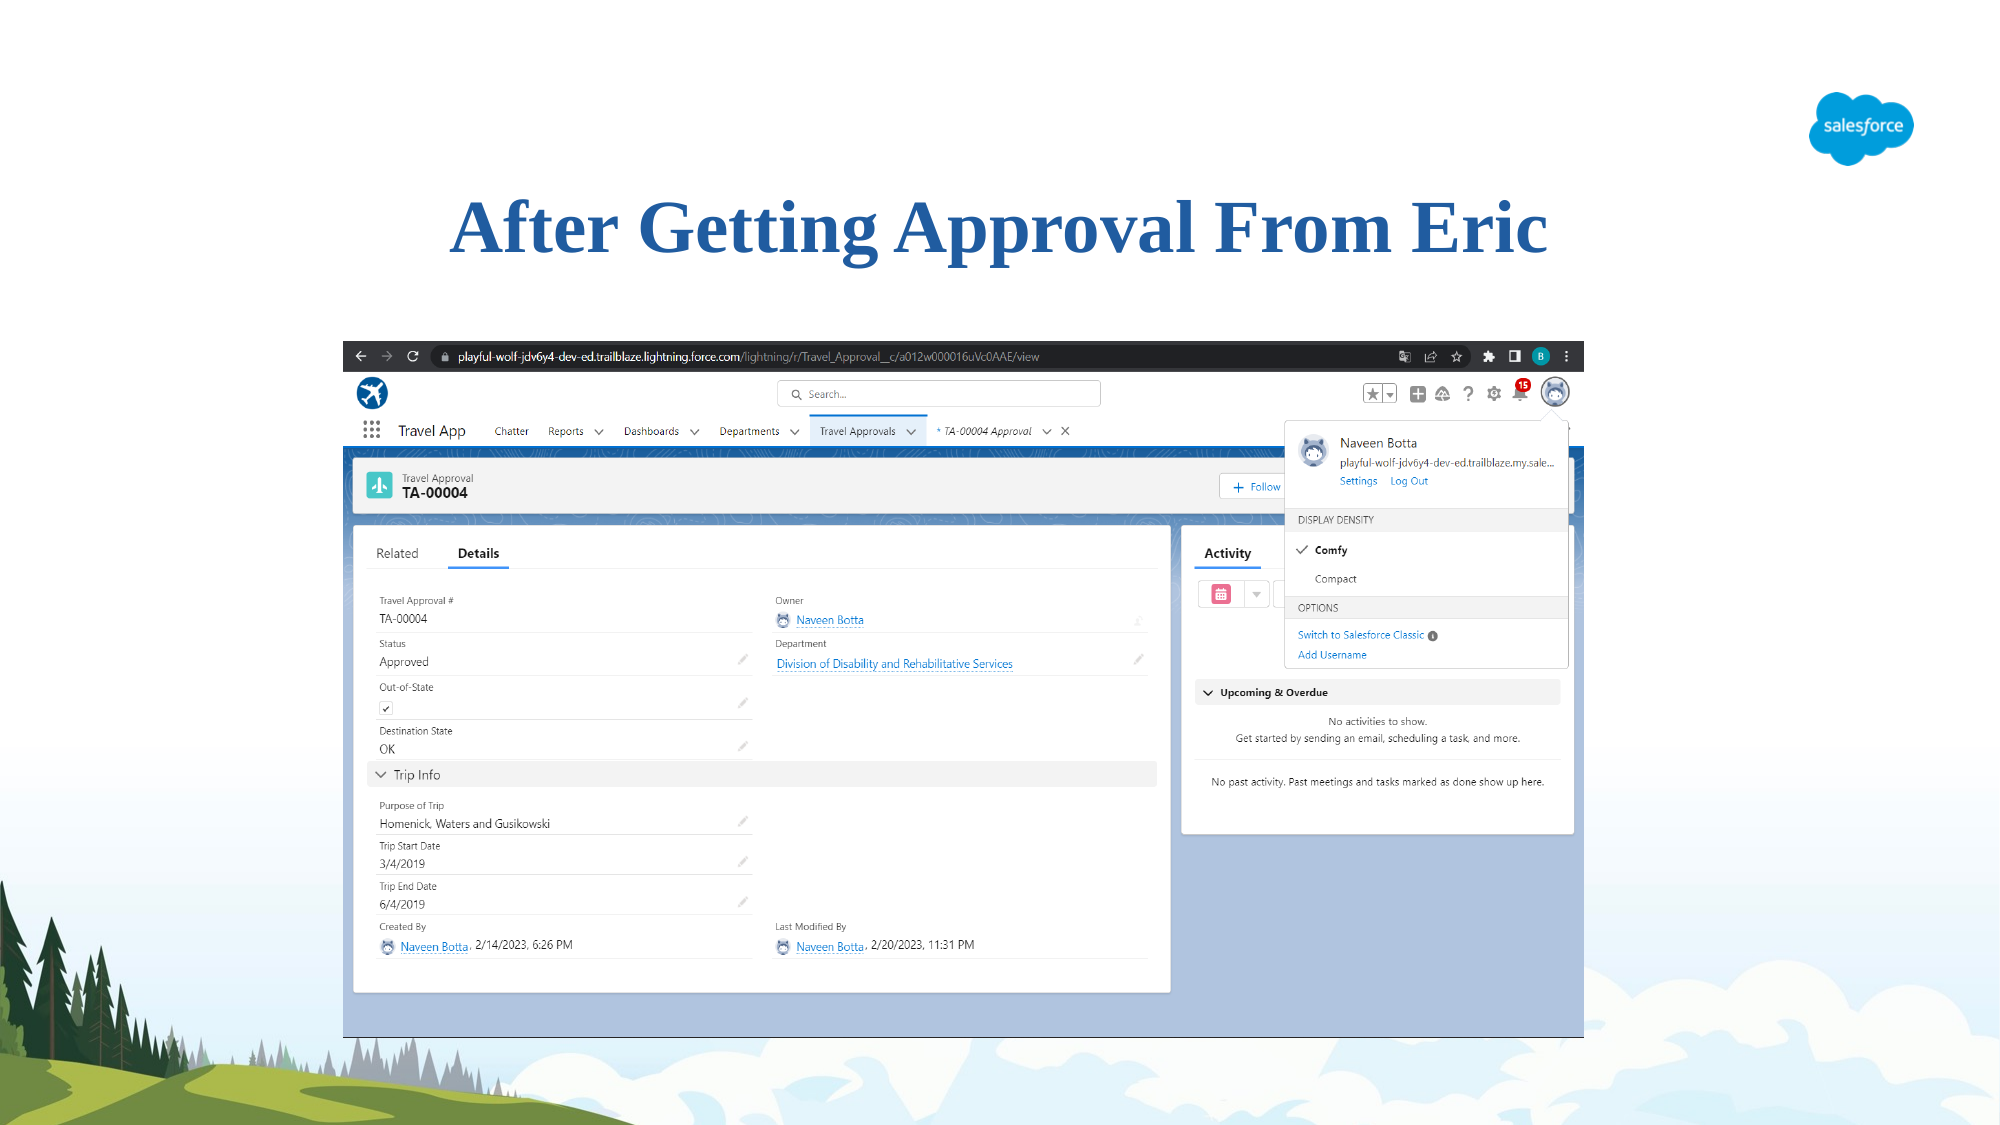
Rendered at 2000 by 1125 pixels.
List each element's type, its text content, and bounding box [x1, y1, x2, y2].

picture [0, 0, 2000, 1125]
title After Getting Approval From Eric [149, 99, 1849, 270]
